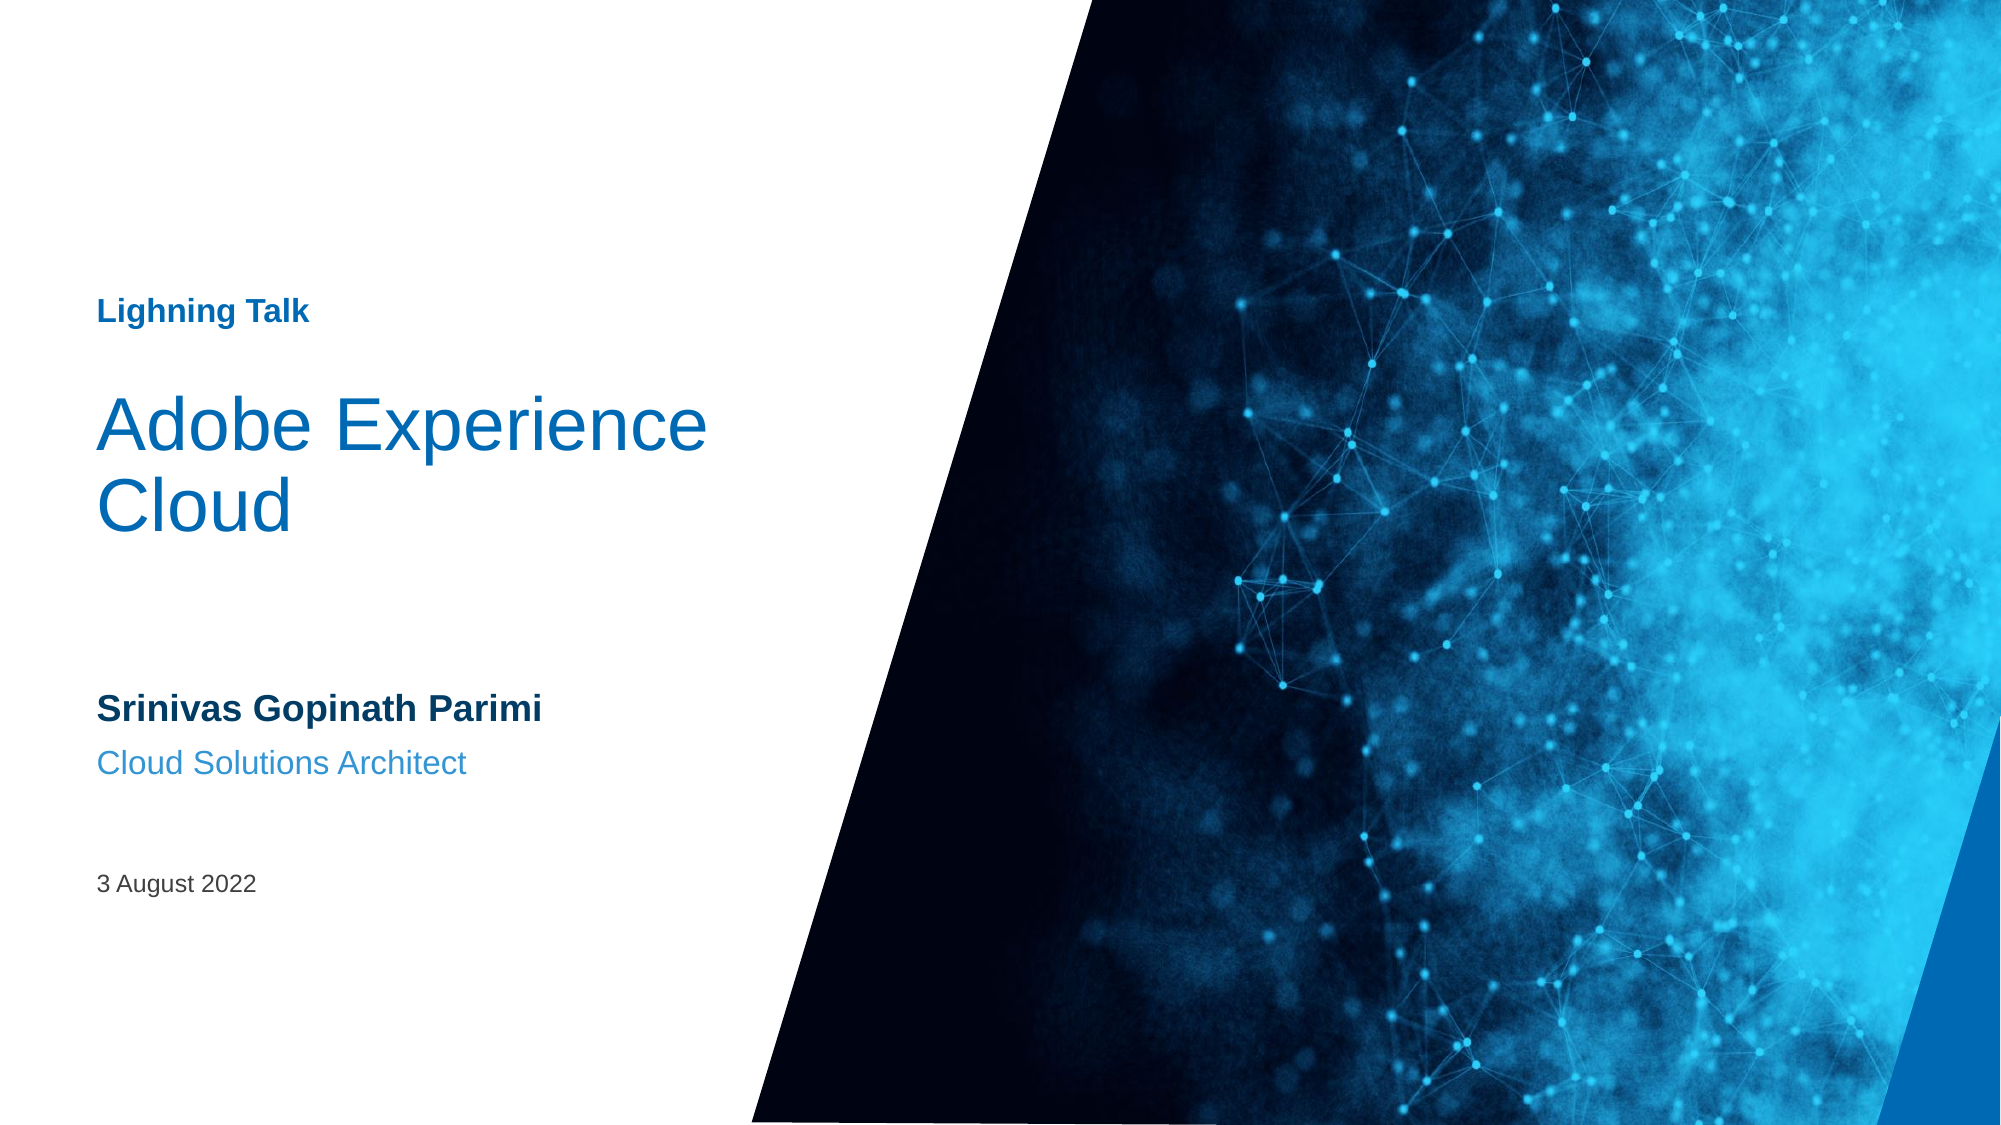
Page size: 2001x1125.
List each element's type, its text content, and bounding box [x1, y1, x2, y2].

list Lighning Talk [96, 285, 751, 339]
title Adobe Experience Cloud [96, 339, 751, 596]
list Cloud Solutions Architect [96, 740, 751, 788]
list 3 August 2022 [96, 859, 705, 910]
list Srinivas Gopinath Parimi [96, 686, 751, 734]
picture [751, 0, 2001, 1125]
